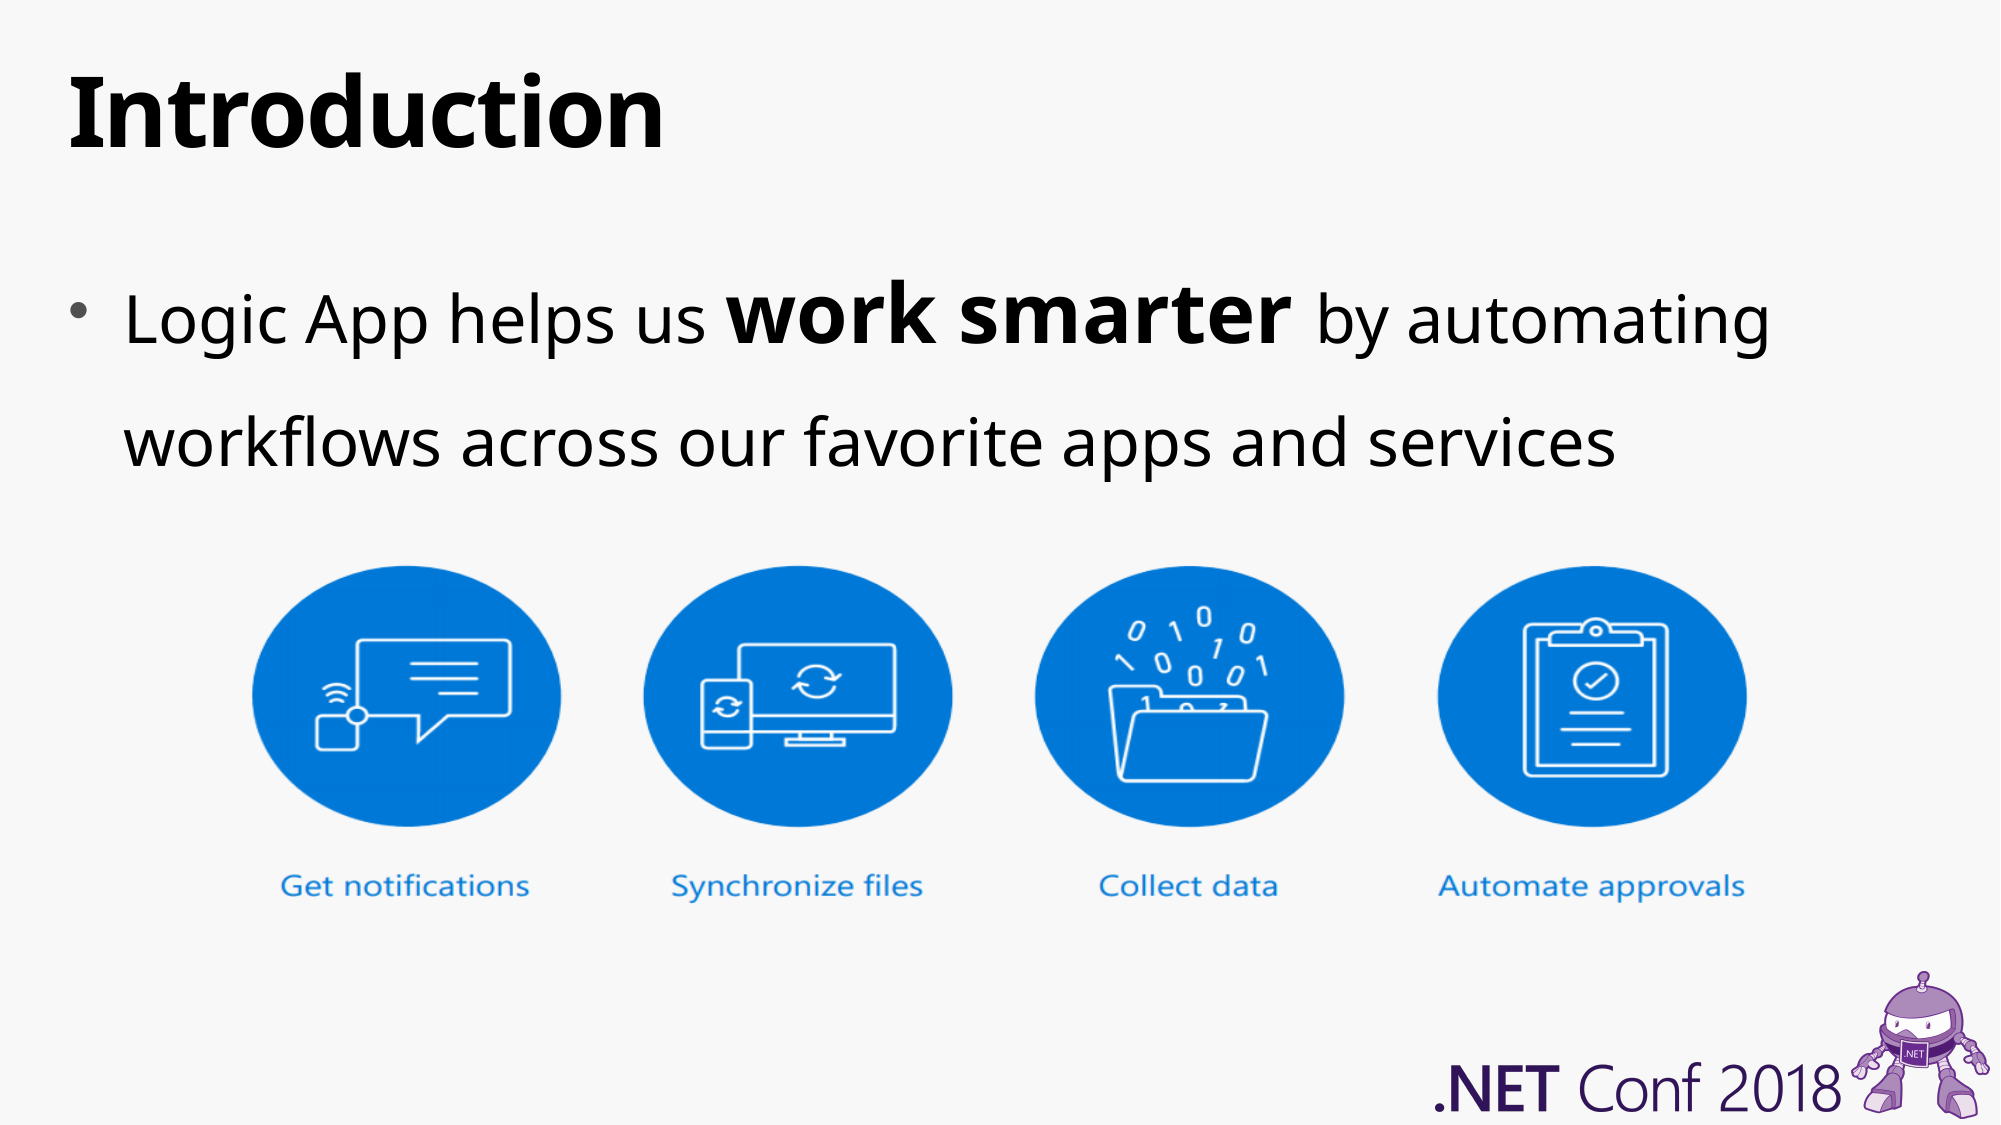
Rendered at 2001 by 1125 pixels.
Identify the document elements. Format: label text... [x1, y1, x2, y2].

picture [195, 539, 1805, 931]
picture [1435, 1062, 1841, 1112]
title Introduction [44, 47, 1957, 196]
list Logic App helps us work smarter by automating workflows across our favorite apps and services [44, 196, 1956, 607]
picture [1851, 971, 1990, 1119]
